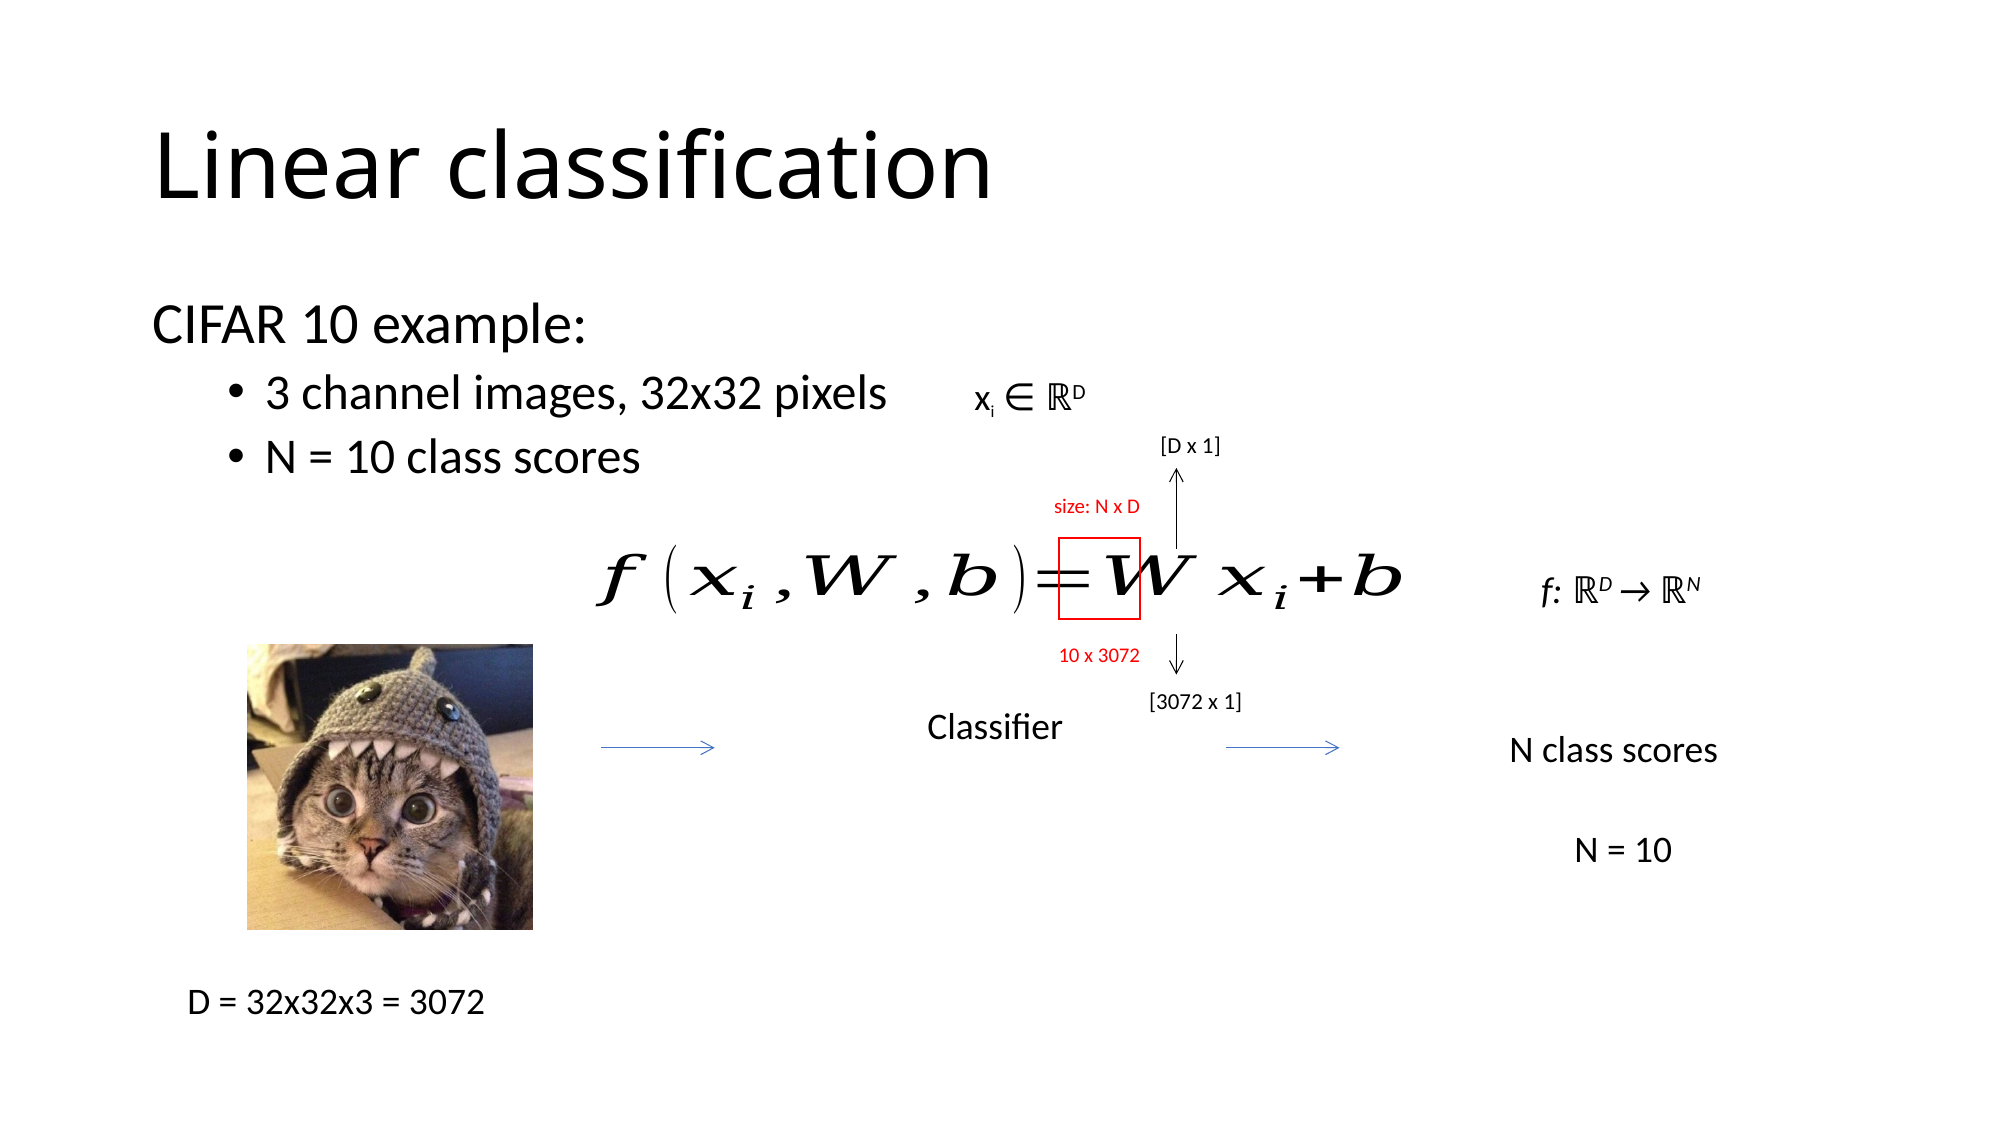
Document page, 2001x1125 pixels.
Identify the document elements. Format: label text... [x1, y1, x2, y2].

text_box D = 32x32x3 = 3072 [172, 970, 501, 1030]
text_box [D x 1] [1122, 423, 1259, 466]
text_box N = 10 [1559, 817, 1696, 878]
list CIFAR 10 example: 3 channel images, 32x32 pixels N = 10 class scores [137, 285, 1863, 1080]
title Linear classification [137, 59, 1863, 278]
text_box 10 x 3072 [1043, 634, 1156, 674]
text_box size: N x D [1039, 485, 1160, 525]
text_box [3072 x 1] [1127, 679, 1264, 722]
text_box f: ℝD → ℝN [1526, 558, 1725, 618]
text_box xi ∈ ℝD [959, 365, 1106, 429]
text_box [1058, 537, 1141, 620]
picture [246, 644, 533, 930]
text_box N class scores [1494, 717, 1734, 778]
